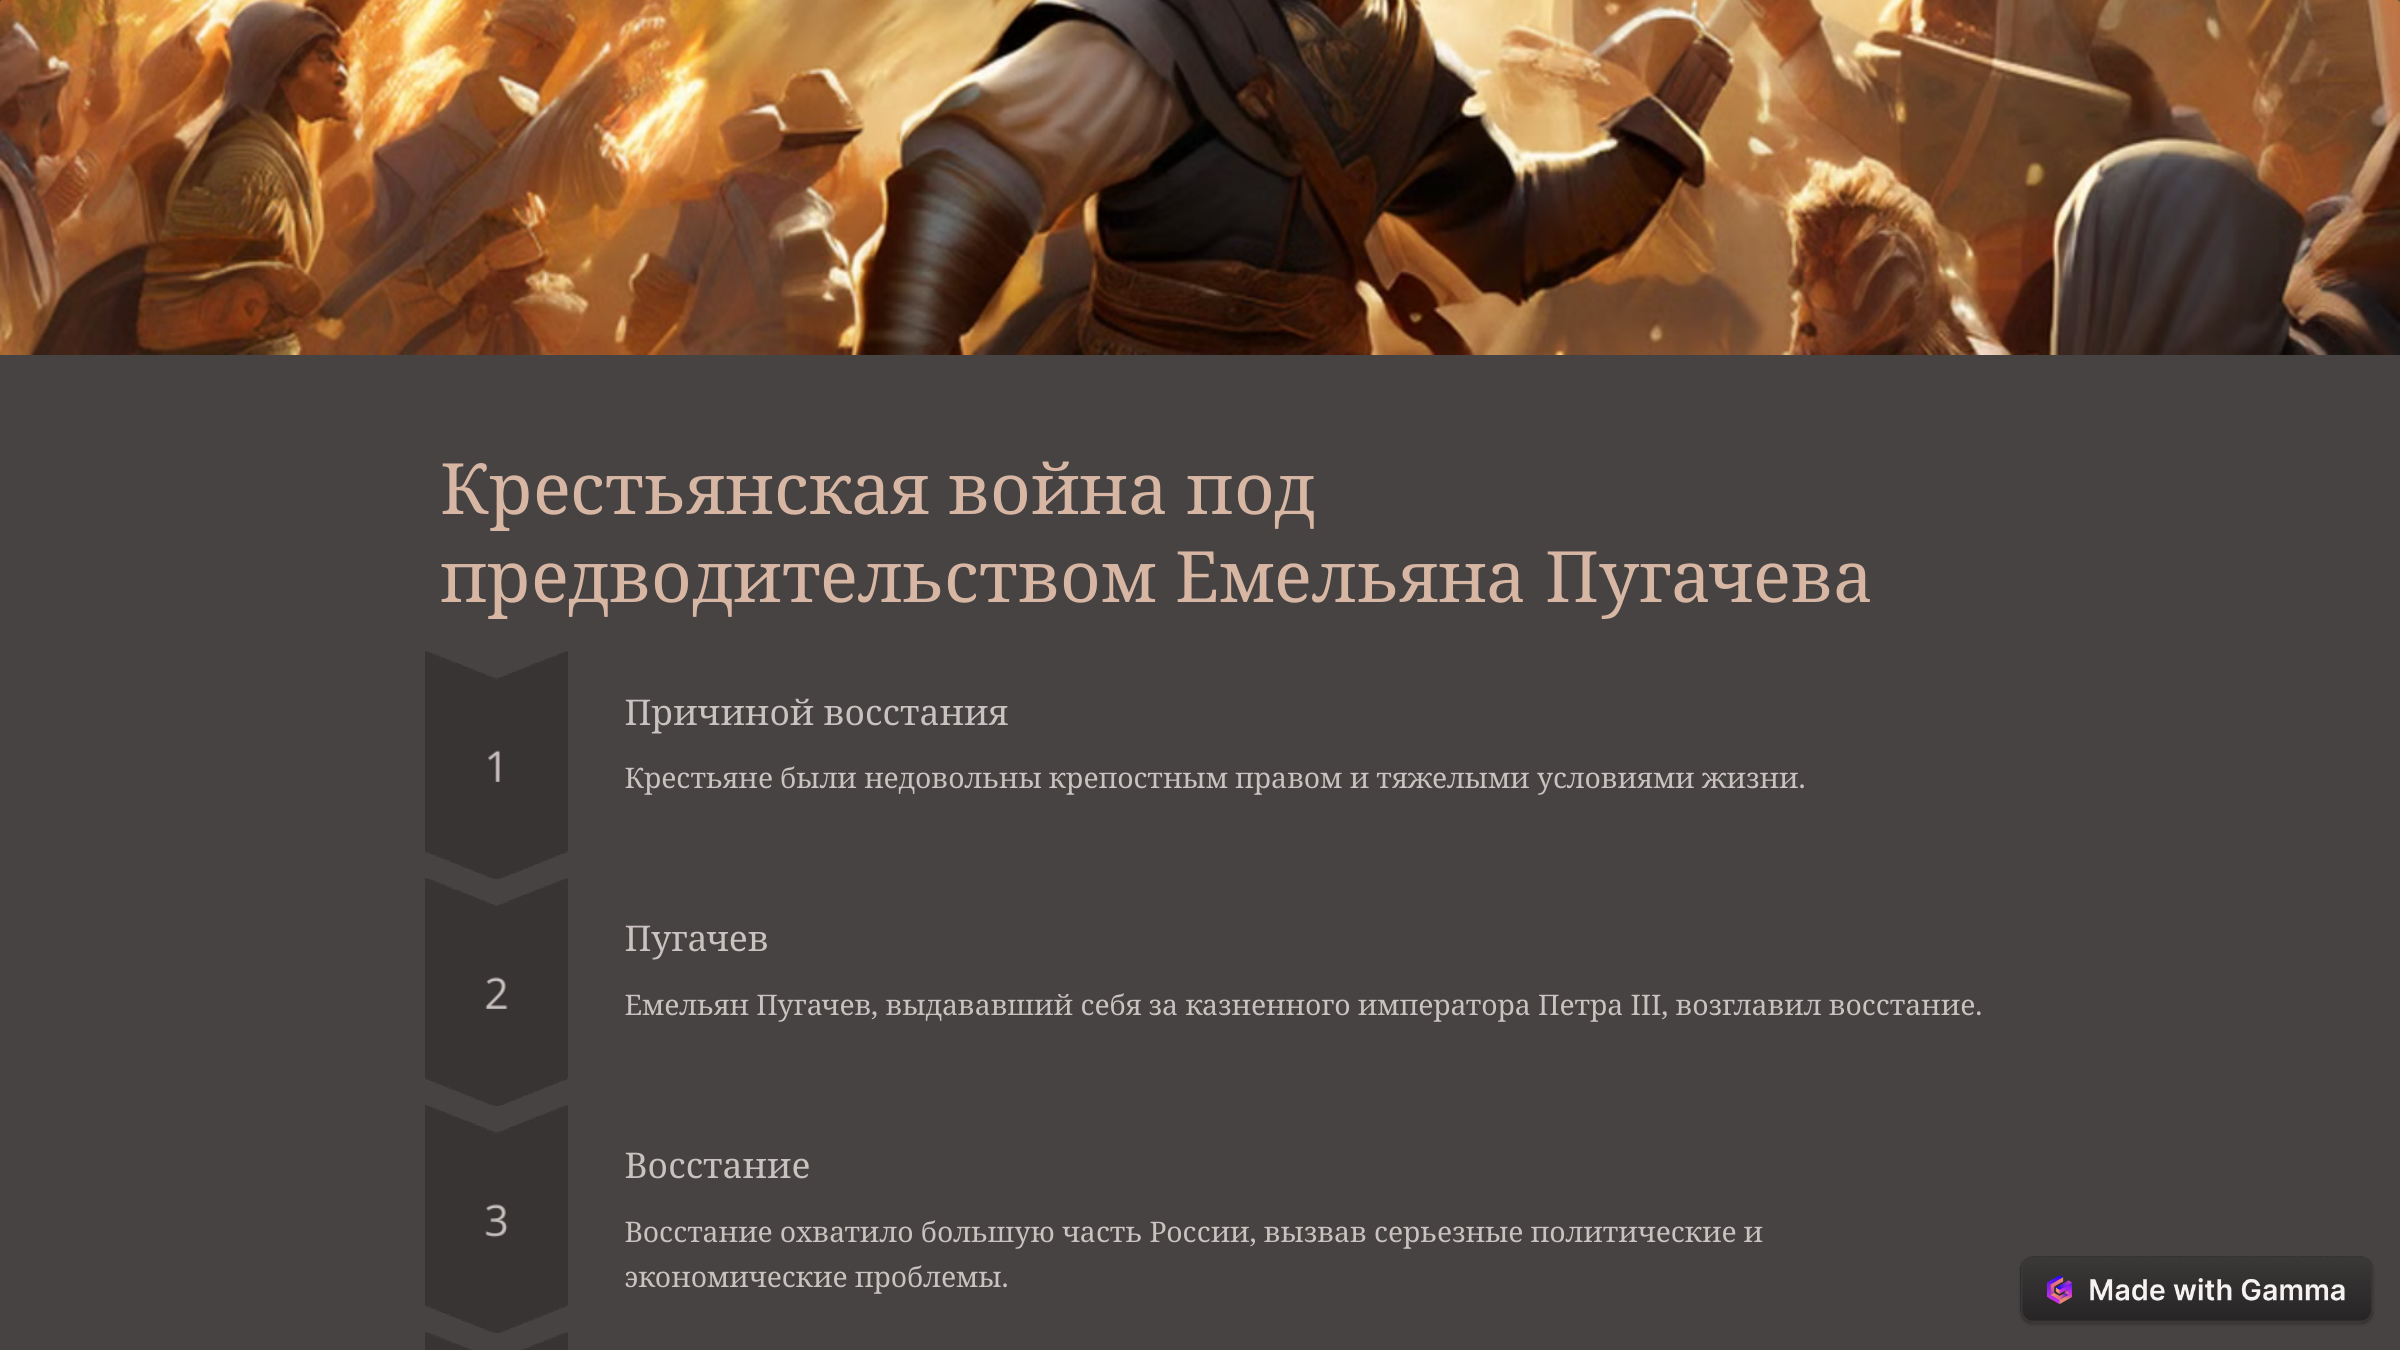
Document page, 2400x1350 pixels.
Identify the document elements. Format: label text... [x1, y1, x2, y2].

text_box Причиной восстания [609, 680, 976, 725]
text_box Крестьянская война под предводительством Емельяна Пугачева [425, 432, 1975, 610]
picture [425, 651, 568, 1350]
text_box Восстание [609, 1133, 965, 1179]
text_box Восстание охватило большую часть России, вызвав серьезные политические и экономические проблемы. [609, 1195, 1975, 1286]
text_box Емельян Пугачев, выдававший себя за казненного императора Петра III, возглавил восстание. [609, 968, 1975, 1014]
picture [2008, 1244, 2385, 1335]
text_box Пугачев [609, 907, 965, 952]
text_box Крестьяне были недовольны крепостным правом и тяжелыми условиями жизни. [609, 741, 1975, 787]
picture [0, 0, 2400, 355]
text_box [0, 355, 2400, 1350]
